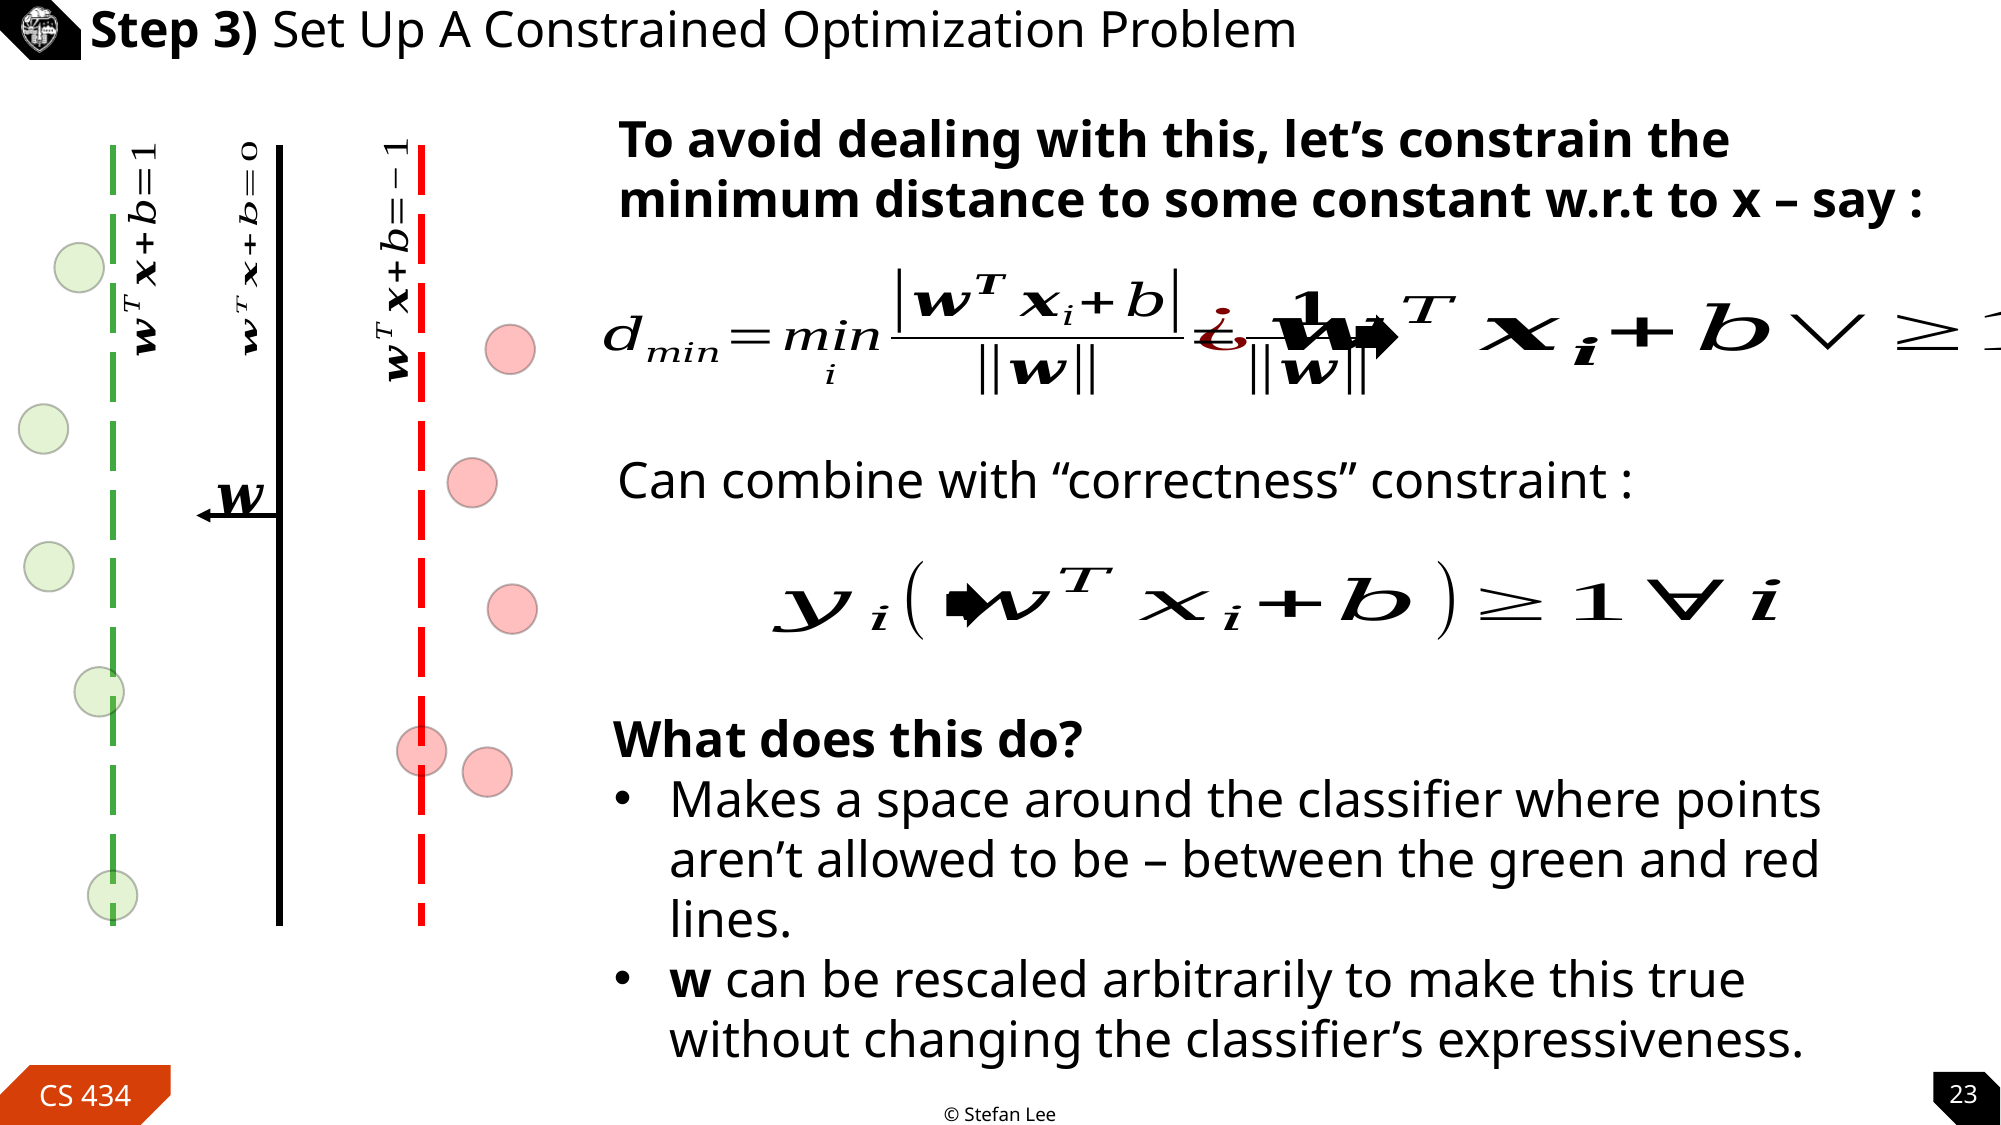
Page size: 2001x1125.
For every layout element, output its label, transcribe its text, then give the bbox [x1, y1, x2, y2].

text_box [6, 249, 186, 914]
text_box [1355, 314, 1399, 360]
text_box What does this do? Makes a space around the classifier where points aren’t allowed to be – between the green and red lines. w can be rescaled arbitrarily to make this true without changing the classifier’s expressiveness. [598, 699, 1953, 1075]
title Step 3) Set Up A Constrained Optimization Problem [0, 1, 1699, 61]
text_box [112, 140, 422, 926]
text_box [946, 582, 990, 628]
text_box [351, 342, 591, 795]
slide_number 23 [1933, 1071, 1994, 1119]
